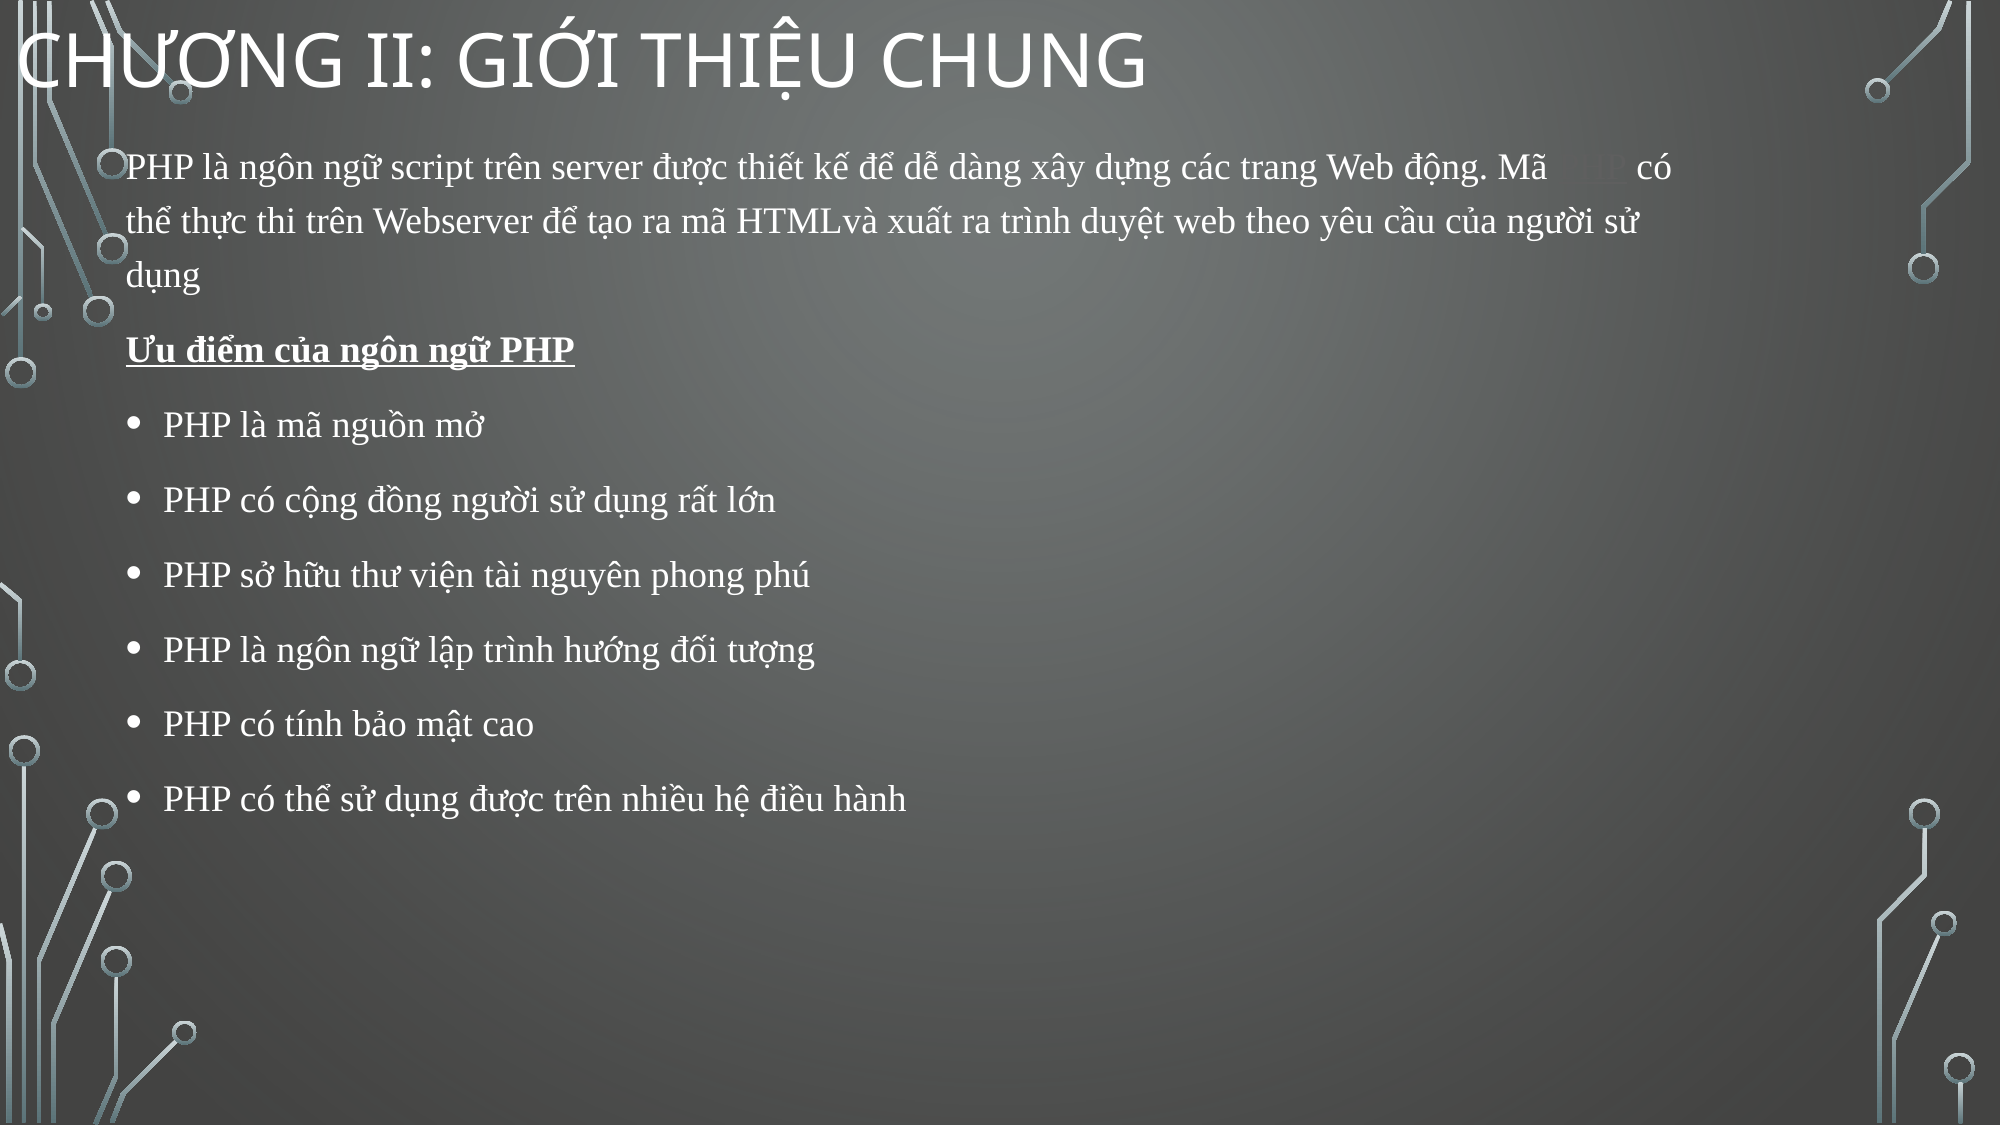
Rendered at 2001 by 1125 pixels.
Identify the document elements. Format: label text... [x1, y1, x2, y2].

title Chương II: Giới thiệu chung [0, 0, 1804, 126]
list PHP là ngôn ngữ script trên server được thiết kế để dễ dàng xây dựng các trang Web động. Mã PHP có thể thực thi trên Webserver để tạo ra mã HTMLvà xuất ra trình duyệt web theo yêu cầu của người sử dụng Ưu điểm của ngôn ngữ PHP PHP là mã nguồn mở PHP có cộng đồng người sử dụng rất lớn PHP sở hữu thư viện tài nguyên phong phú PHP là ngôn ngữ lập trình hướng đối tượng PHP có tính bảo mật cao PHP có thể sử dụng được trên nhiều hệ điều hành [110, 125, 1707, 1125]
